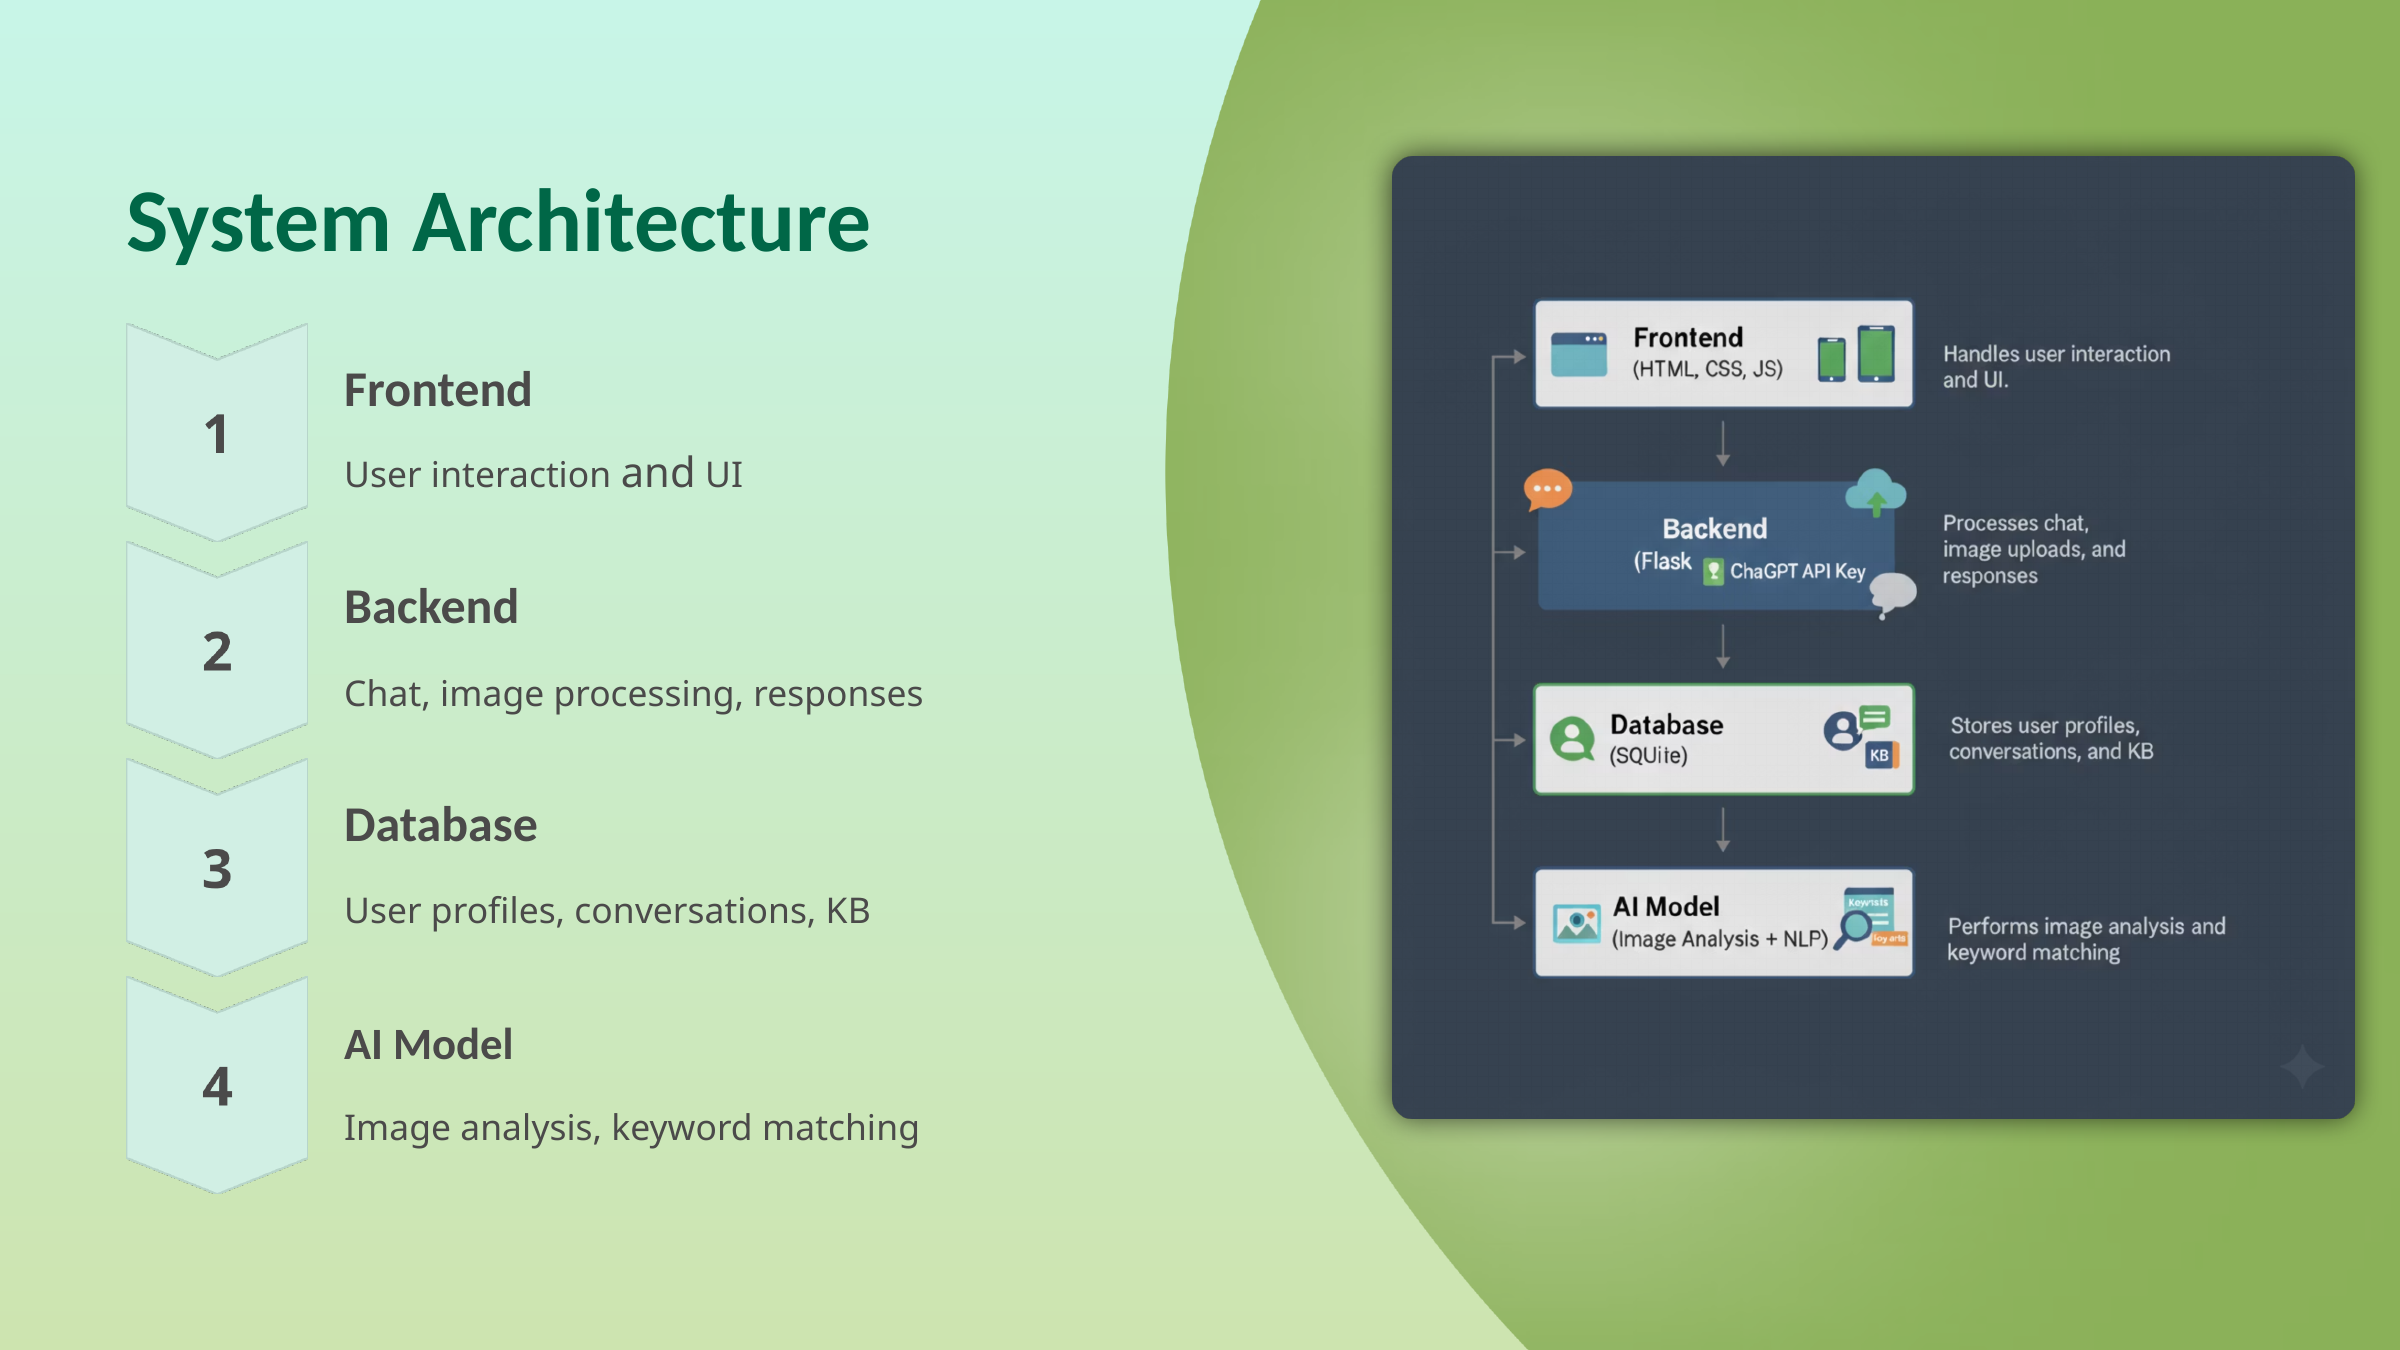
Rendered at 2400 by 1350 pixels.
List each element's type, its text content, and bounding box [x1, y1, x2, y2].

text_box Frontend [344, 360, 798, 417]
text_box Chat, image processing, responses [344, 655, 1074, 714]
text_box System Architecture [126, 156, 1061, 270]
text_box Image analysis, keyword matching [344, 1090, 1074, 1149]
picture [126, 323, 308, 1194]
text_box AI Model [344, 1012, 798, 1069]
picture [1139, 0, 2400, 1350]
text_box User interaction and UI [344, 438, 1074, 497]
text_box User profiles, conversations, KB [344, 873, 1074, 932]
text_box Backend [344, 577, 798, 635]
text_box Database [344, 794, 798, 852]
